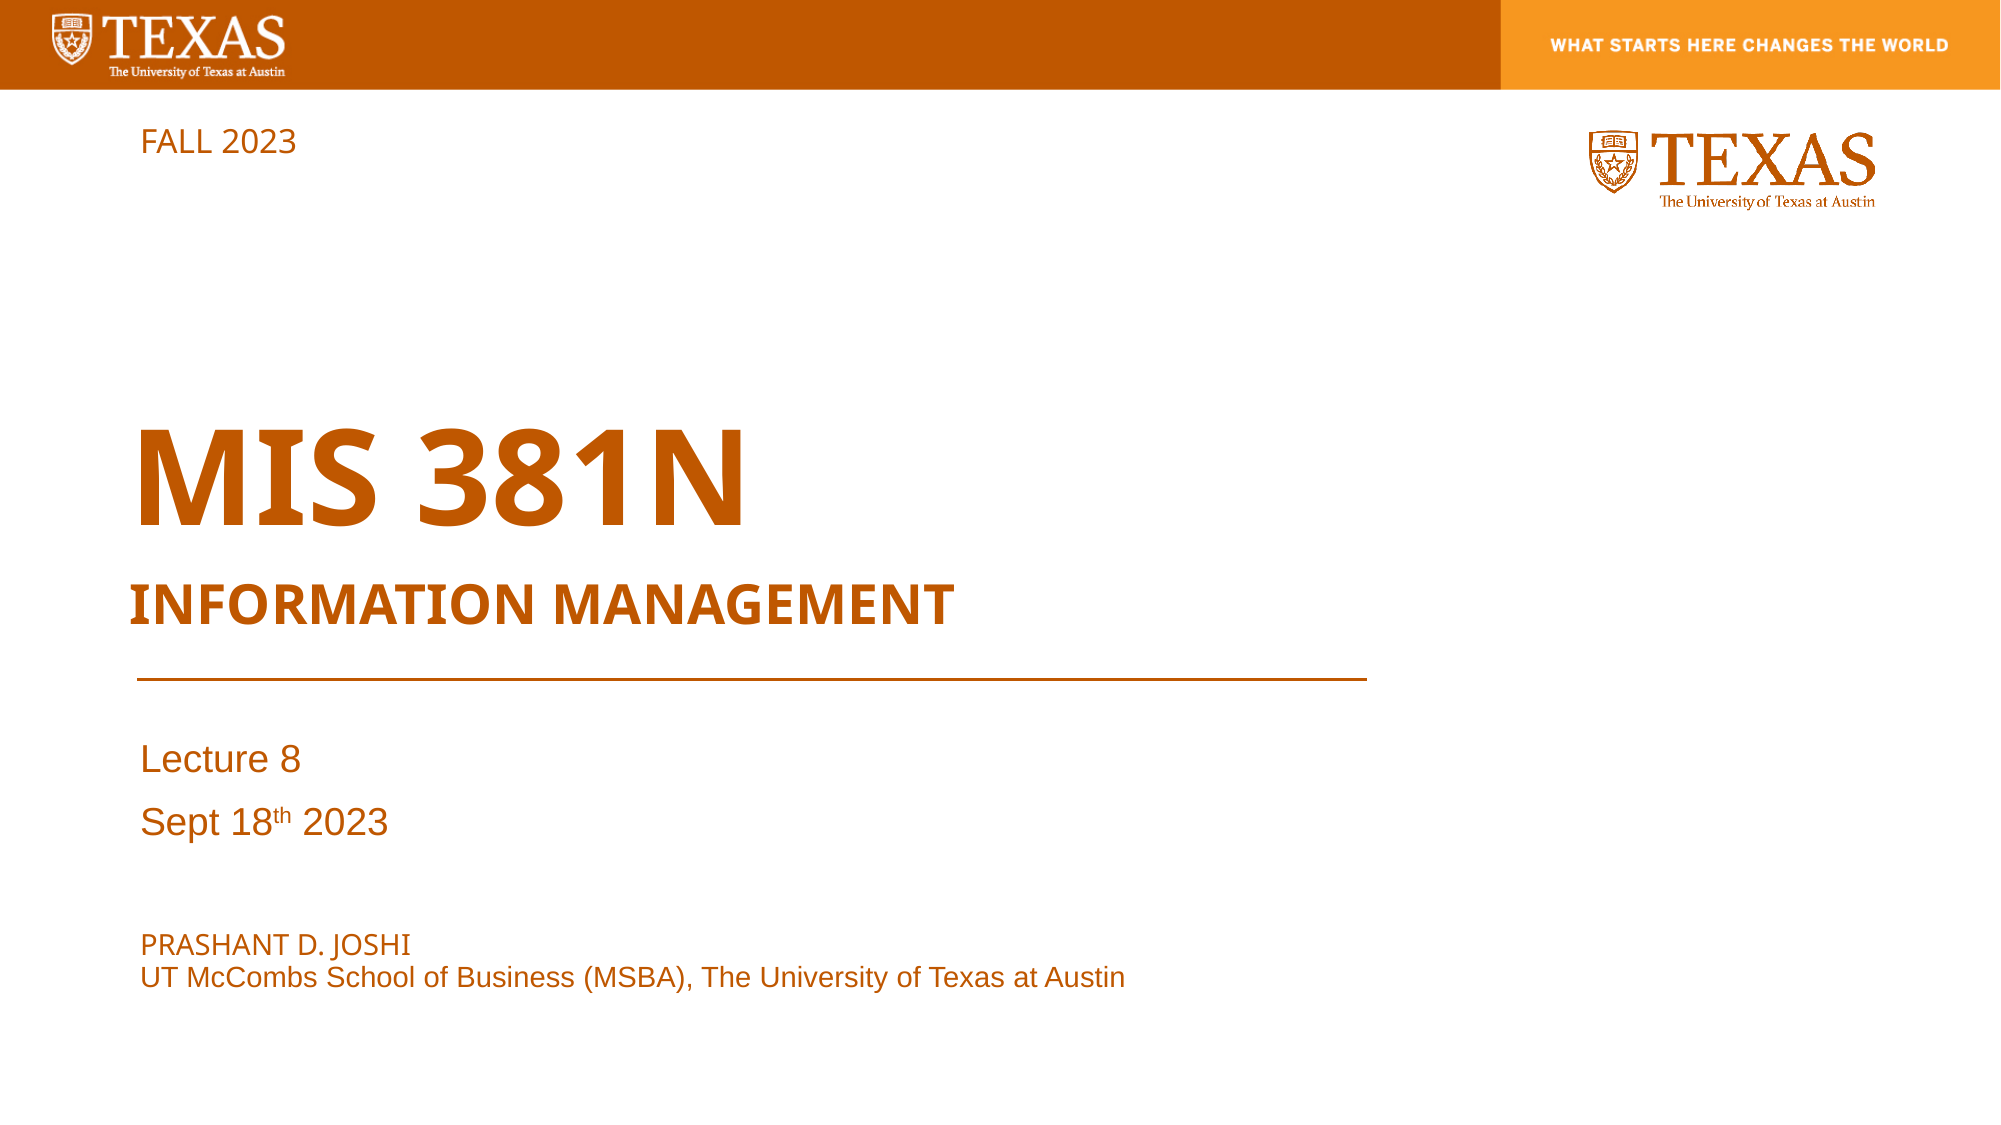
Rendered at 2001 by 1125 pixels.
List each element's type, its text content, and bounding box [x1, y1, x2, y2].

text_box FALL 2023 [119, 99, 1521, 186]
text_box Prashant D. Joshi UT McCombs School of Business (MSBA), The University of Texas at Austin [119, 900, 1845, 1000]
picture [0, 0, 2001, 1125]
text_box Lecture 8 Sept 18th 2023 [119, 729, 1845, 830]
text_box MIS 381N Information management [110, 262, 1900, 646]
